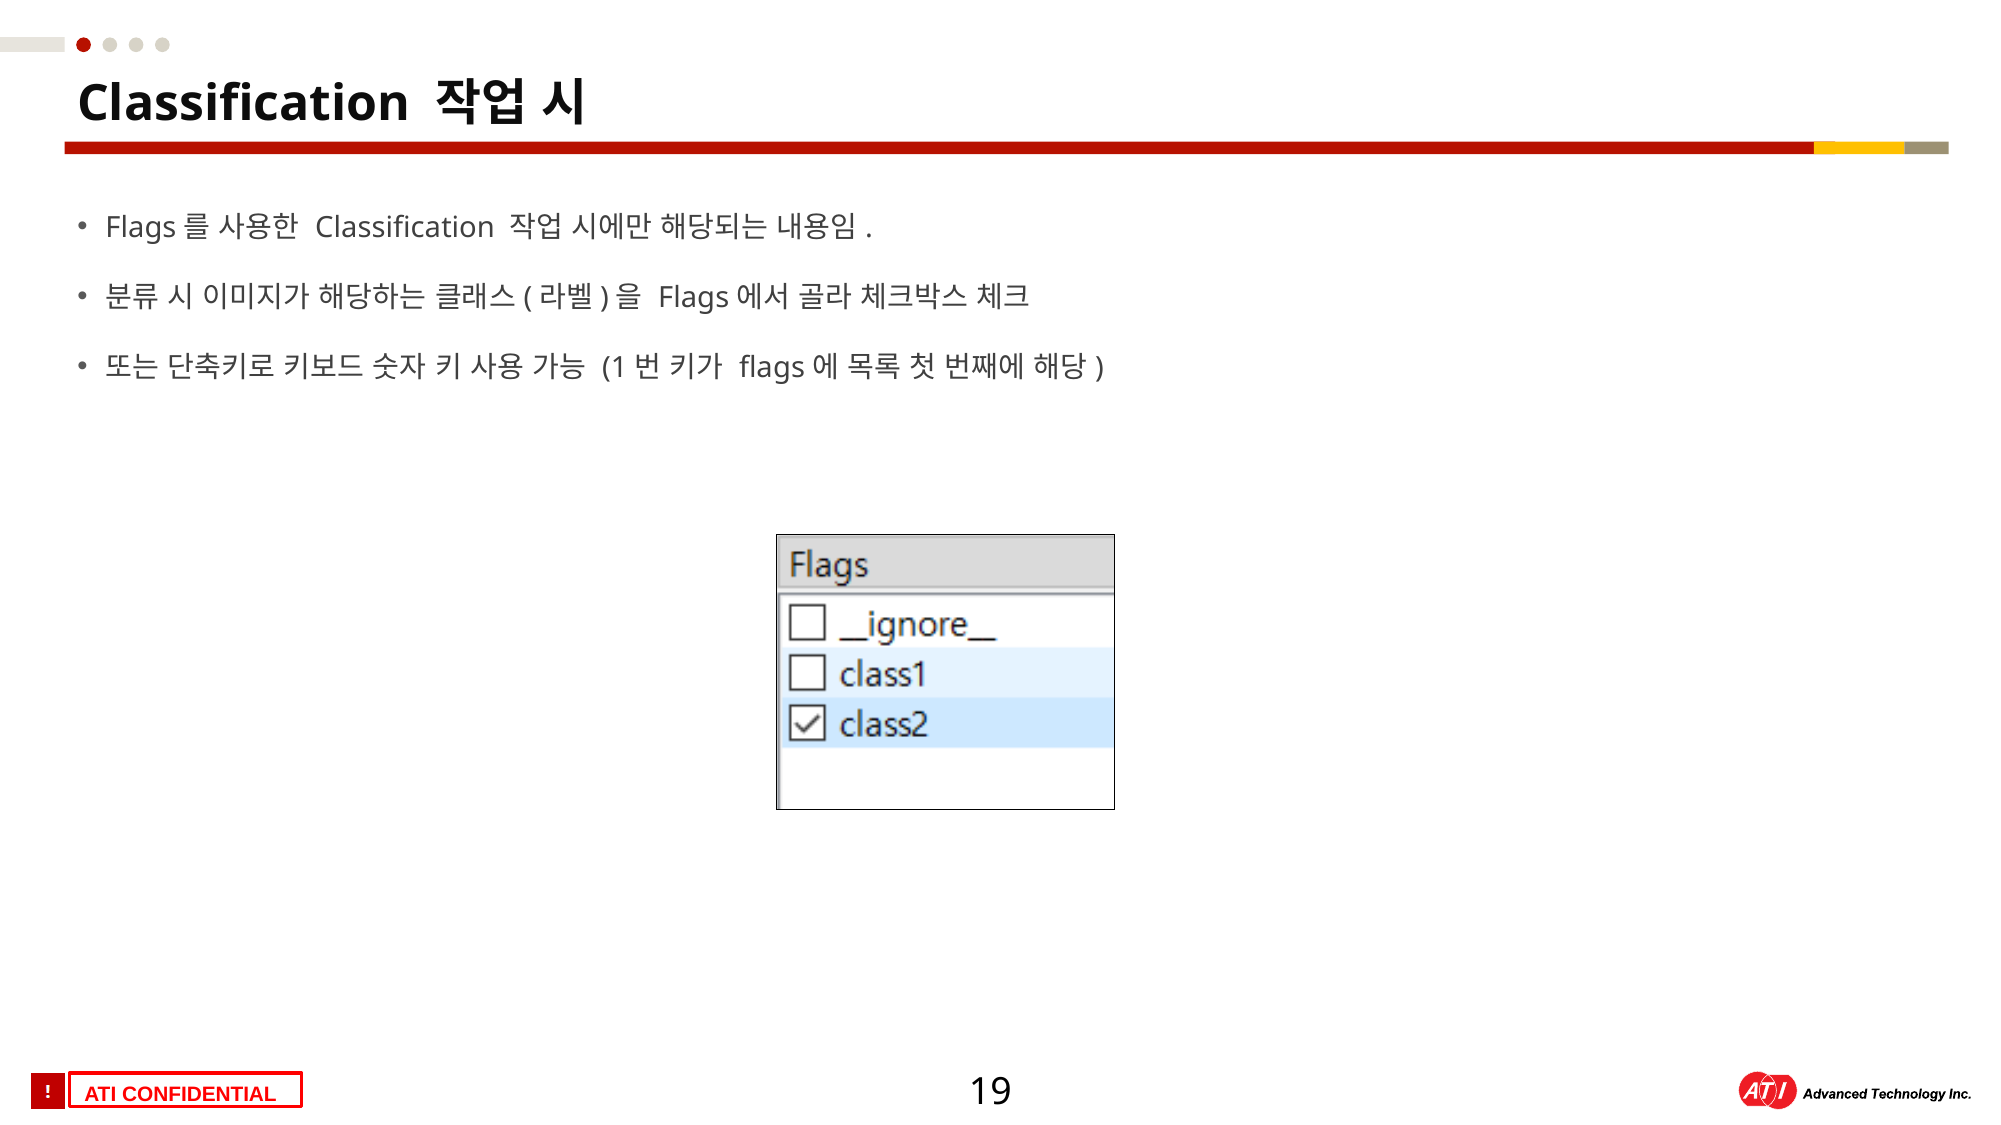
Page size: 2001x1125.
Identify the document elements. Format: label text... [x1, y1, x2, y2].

picture [29, 1073, 67, 1110]
text_box Flags를 사용한 Classification 작업 시에만 해당되는 내용임. 분류 시 이미지가 해당하는 클래스(라벨)을 Flags에서 골라 체크박스 체크 또는 단축키로 키보드 숫자 키 사용 가능 (1번 키가 flags에 목록 첫 번째에 해당) [62, 165, 1829, 563]
text_box Classification 작업 시 [62, 62, 603, 138]
picture [776, 534, 1114, 810]
